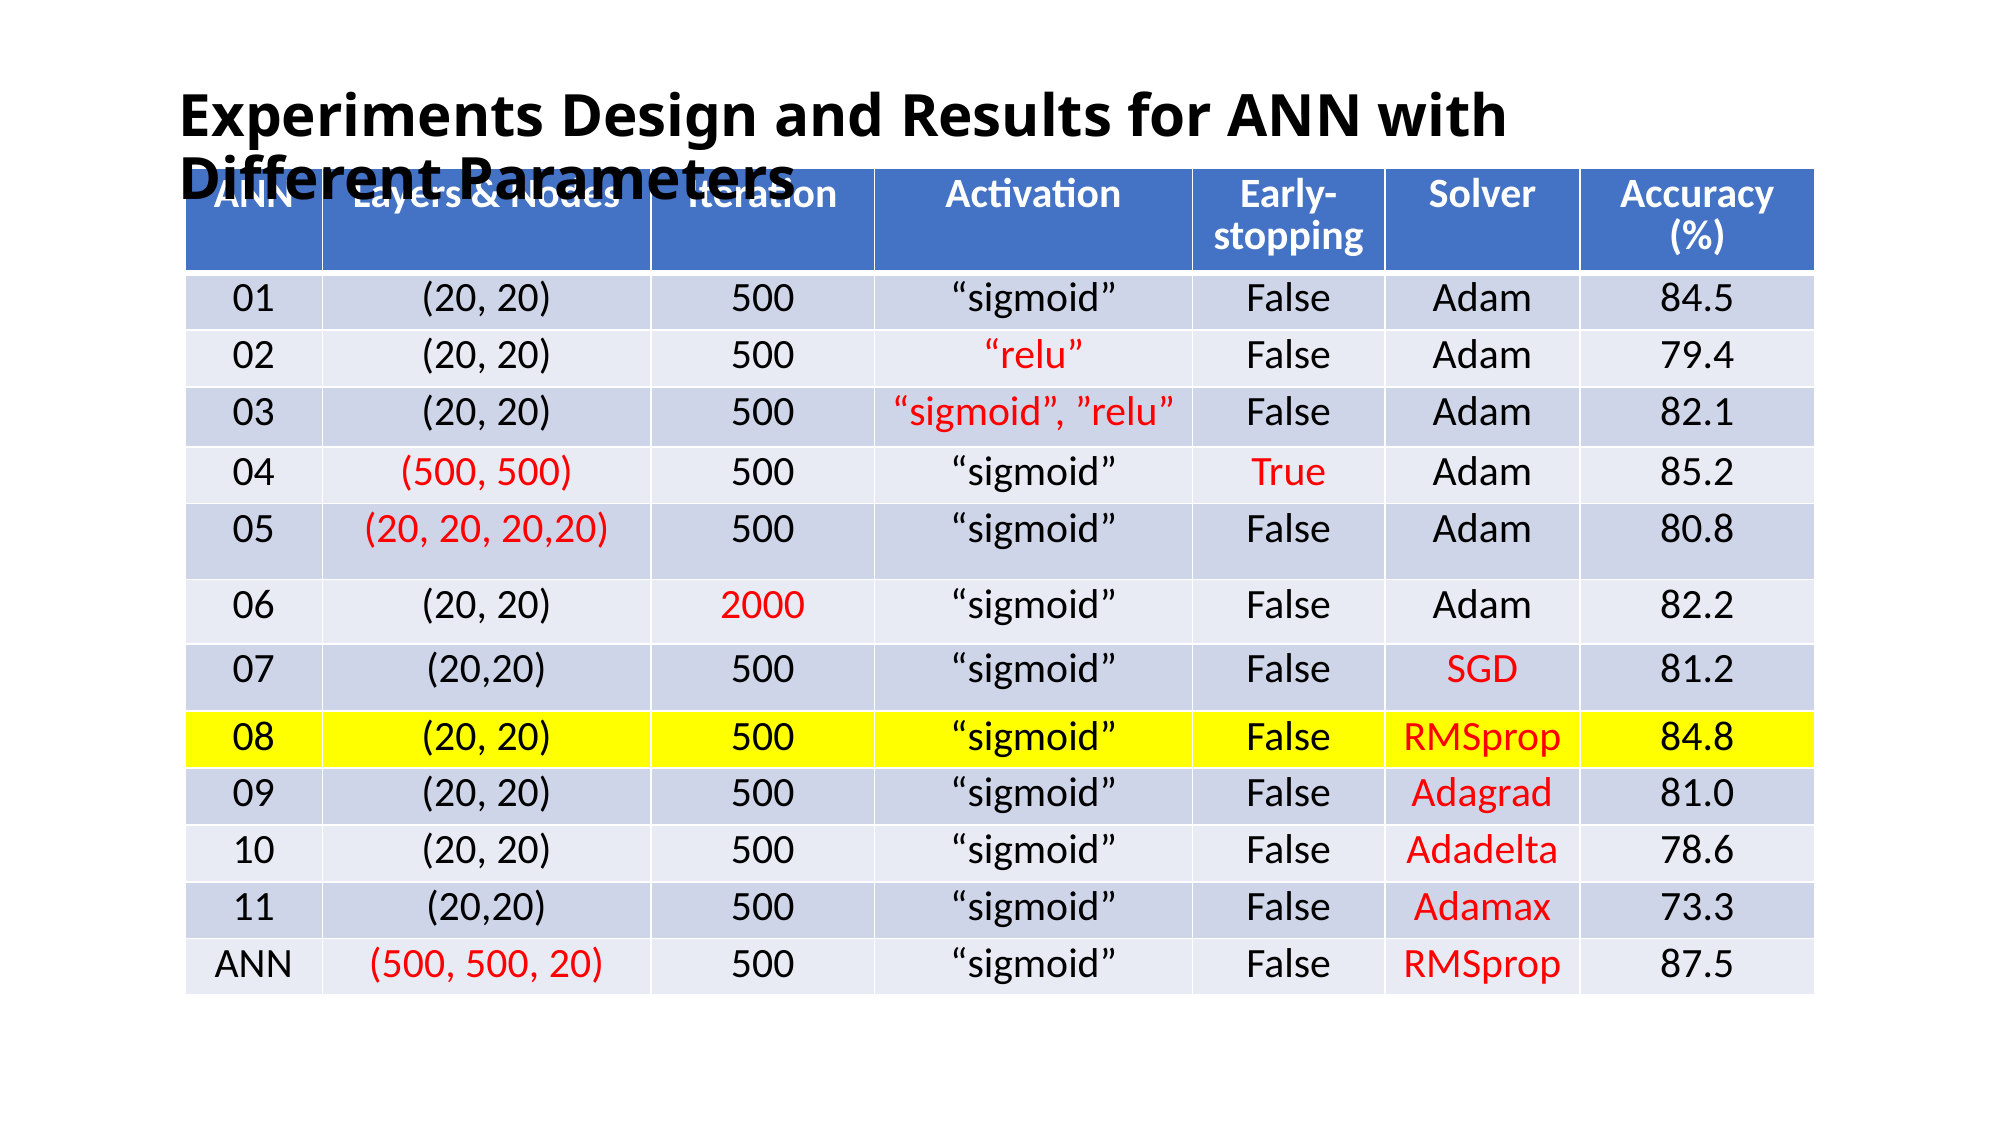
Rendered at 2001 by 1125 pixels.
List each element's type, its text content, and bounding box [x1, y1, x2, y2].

table_cell False [1193, 769, 1384, 824]
table_cell 84.8 [1581, 712, 1814, 767]
table_header ANN [186, 169, 322, 270]
table_cell 500 [652, 504, 874, 579]
table_cell “sigmoid” [875, 769, 1192, 824]
table_cell RMSprop [1386, 939, 1579, 994]
table_cell 79.4 [1581, 331, 1814, 386]
table_cell 87.5 [1581, 939, 1814, 994]
table_cell 2000 [652, 580, 874, 643]
table_cell “sigmoid” [875, 276, 1192, 329]
table_cell “sigmoid” [875, 712, 1192, 767]
table_cell 500 [652, 712, 874, 767]
table_header Early-stopping [1193, 169, 1384, 270]
table_cell Adam [1386, 580, 1579, 643]
table_cell (20, 20) [323, 769, 650, 824]
table_cell 82.2 [1581, 580, 1814, 643]
table_cell “sigmoid” [875, 580, 1192, 643]
table_cell (20, 20) [323, 580, 650, 643]
table_cell Adam [1386, 448, 1579, 503]
table_cell False [1193, 939, 1384, 994]
table_cell 01 [186, 276, 322, 329]
table_header Solver [1386, 169, 1579, 270]
table_cell False [1193, 826, 1384, 881]
table_cell 11 [186, 883, 322, 938]
table_cell Adam [1386, 276, 1579, 329]
table_cell 500 [652, 388, 874, 446]
table_cell (500, 500) [323, 448, 650, 503]
table_cell 03 [186, 388, 322, 446]
table_cell 85.2 [1581, 448, 1814, 503]
table_cell (20, 20) [323, 331, 650, 386]
table_cell “sigmoid”, ”relu” [875, 388, 1192, 446]
table_cell 07 [186, 645, 322, 710]
table_cell “sigmoid” [875, 939, 1192, 994]
table_cell False [1193, 883, 1384, 938]
table_cell “sigmoid” [875, 645, 1192, 710]
table_cell Adamax [1386, 883, 1579, 938]
table_cell 500 [652, 331, 874, 386]
table_header Activation [875, 169, 1192, 270]
table_cell (20, 20) [323, 826, 650, 881]
table_cell False [1193, 712, 1384, 767]
table_cell 06 [186, 580, 322, 643]
table_cell 78.6 [1581, 826, 1814, 881]
table_cell False [1193, 276, 1384, 329]
table_cell SGD [1386, 645, 1579, 710]
table_cell True [1193, 448, 1384, 503]
table_cell False [1193, 645, 1384, 710]
table_cell 10 [186, 826, 322, 881]
table_cell “relu” [875, 331, 1192, 386]
table_cell 82.1 [1581, 388, 1814, 446]
table_cell “sigmoid” [875, 826, 1192, 881]
table_cell (20, 20) [323, 276, 650, 329]
table_cell 500 [652, 883, 874, 938]
table_cell False [1193, 580, 1384, 643]
table_cell 73.3 [1581, 883, 1814, 938]
table_cell 500 [652, 645, 874, 710]
table_cell (20, 20) [323, 712, 650, 767]
table_cell False [1193, 504, 1384, 579]
table_cell False [1193, 331, 1384, 386]
table_header Layers & Nodes [323, 169, 650, 270]
table_cell 500 [652, 769, 874, 824]
table_cell Adam [1386, 504, 1579, 579]
table_cell Adadelta [1386, 826, 1579, 881]
table_cell False [1193, 388, 1384, 446]
table_cell 500 [652, 448, 874, 503]
title Experiments Design and Results for ANN with Different Parameters [164, 71, 1755, 168]
table_cell (20,20) [323, 883, 650, 938]
table_cell RMSprop [1386, 712, 1579, 767]
table_cell 80.8 [1581, 504, 1814, 579]
table_cell Adagrad [1386, 769, 1579, 824]
table_cell 08 [186, 712, 322, 767]
table_cell 05 [186, 504, 322, 579]
table_header Accuracy (%) [1581, 169, 1814, 270]
table_cell 500 [652, 826, 874, 881]
table_cell 81.2 [1581, 645, 1814, 710]
table_cell 04 [186, 448, 322, 503]
table_cell “sigmoid” [875, 504, 1192, 579]
table_header Iteration [652, 169, 874, 270]
table_cell (20, 20) [323, 388, 650, 446]
table_cell 500 [652, 276, 874, 329]
table_cell 09 [186, 769, 322, 824]
table_cell 02 [186, 331, 322, 386]
table_cell (20,20) [323, 645, 650, 710]
table_cell 500 [652, 939, 874, 994]
table_cell Adam [1386, 388, 1579, 446]
table_cell 84.5 [1581, 276, 1814, 329]
table_cell Adam [1386, 331, 1579, 386]
table_cell “sigmoid” [875, 883, 1192, 938]
table_cell 81.0 [1581, 769, 1814, 824]
table_cell (500, 500, 20) [323, 939, 650, 994]
table_cell ANN [186, 939, 322, 994]
table_cell (20, 20, 20,20) [323, 504, 650, 579]
table_cell “sigmoid” [875, 448, 1192, 503]
